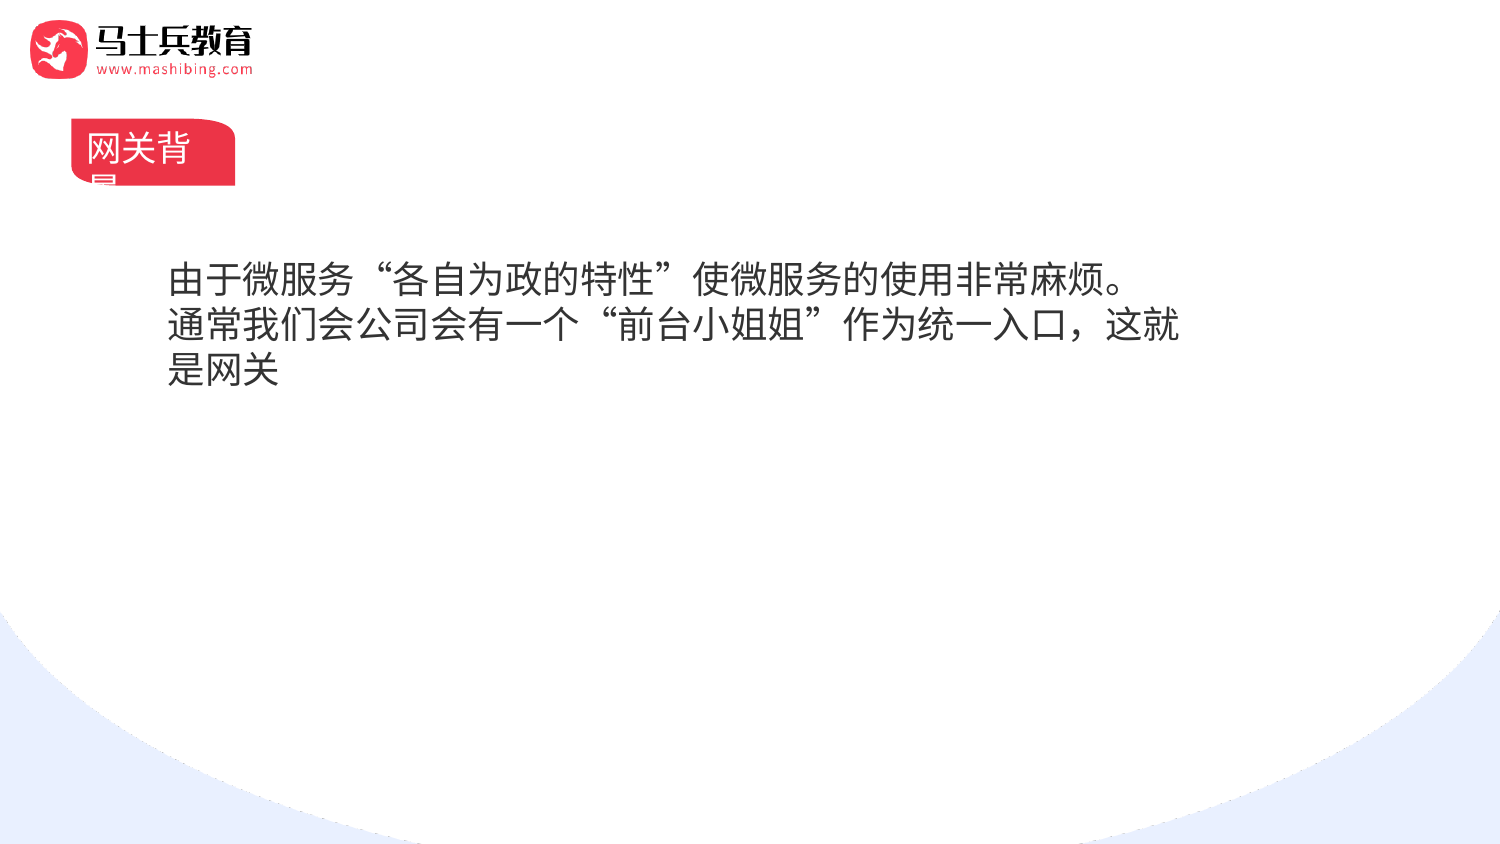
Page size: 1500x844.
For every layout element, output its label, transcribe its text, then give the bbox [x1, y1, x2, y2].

picture [30, 20, 252, 79]
text_box 由于微服务“各自为政的特性”使微服务的使用非常麻烦。 通常我们会公司会有一个“前台小姐姐”作为统一入口，这就是网关 [153, 220, 1205, 465]
text_box 网关背景 [71, 118, 236, 186]
picture [0, 610, 1500, 844]
